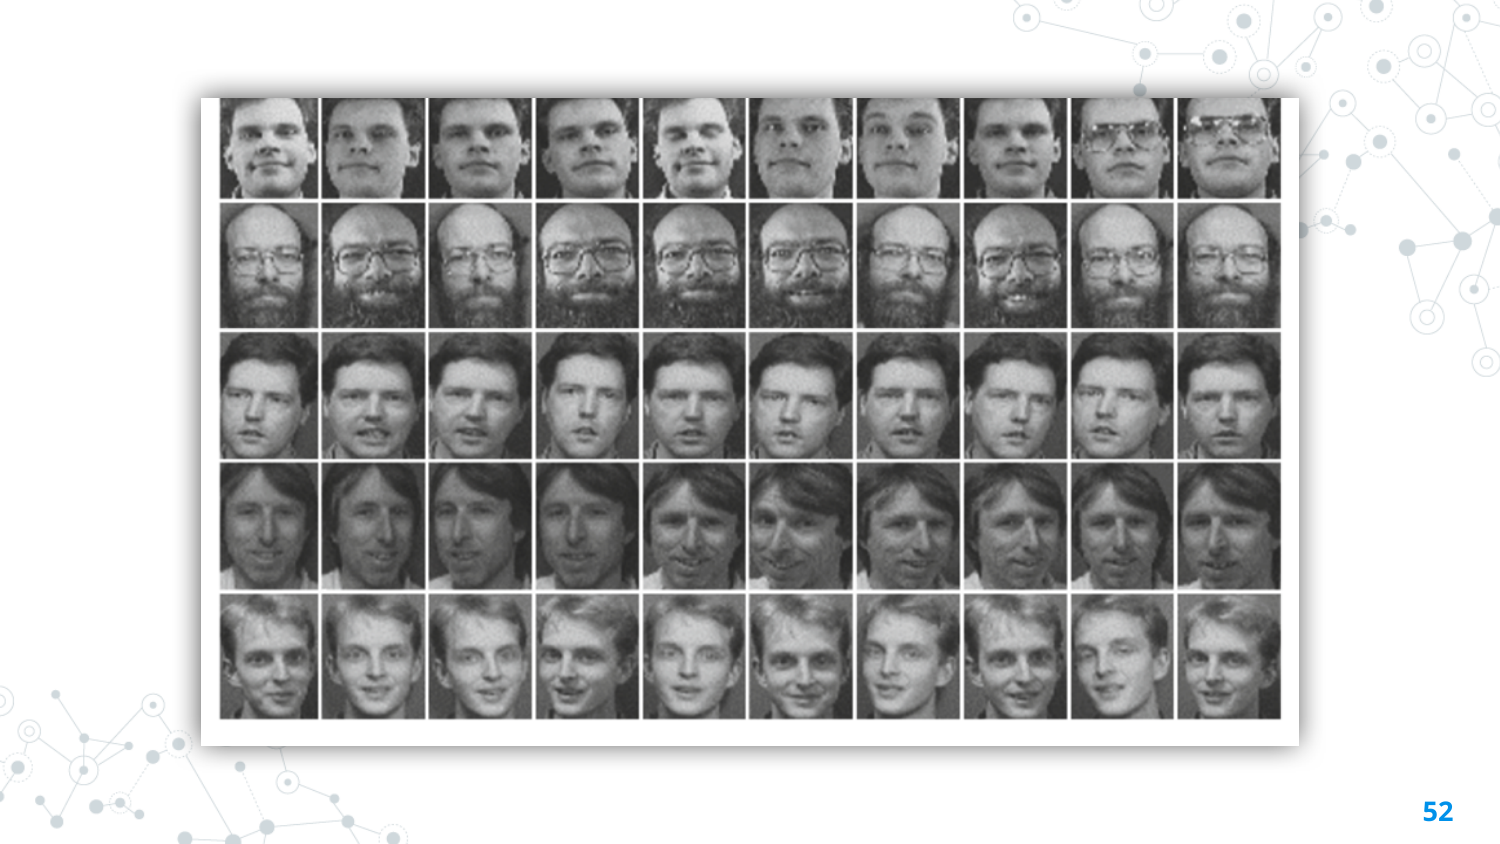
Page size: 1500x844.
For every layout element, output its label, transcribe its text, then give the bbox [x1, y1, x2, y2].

slide_number 52 [1378, 779, 1469, 844]
picture [0, 0, 1500, 844]
